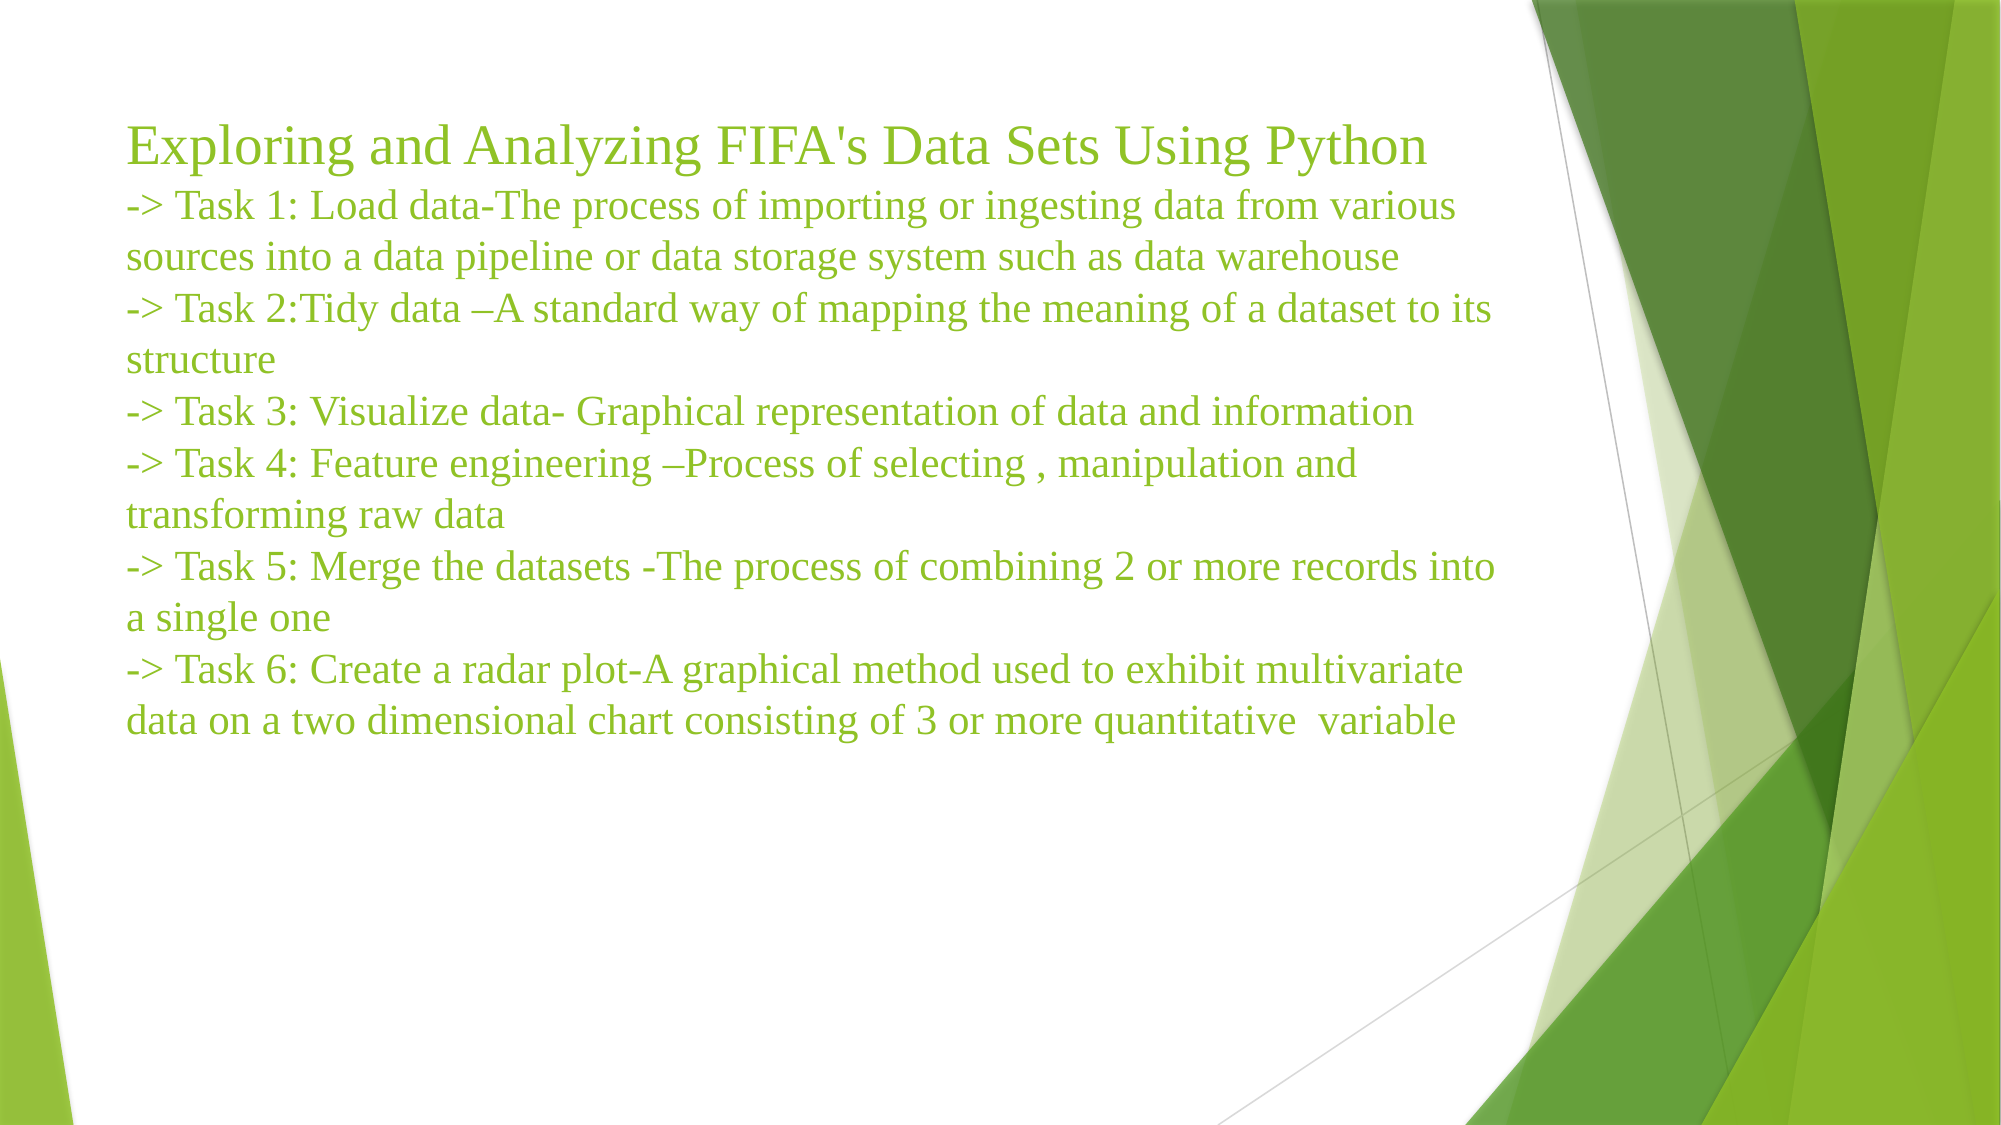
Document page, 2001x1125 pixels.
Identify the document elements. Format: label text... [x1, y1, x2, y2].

title Exploring and Analyzing FIFA's Data Sets Using Python -> Task 1: Load data-The process of importing or ingesting data from various sources into a data pipeline or data storage system such as data warehouse -> Task 2:Tidy data –A standard way of mapping the meaning of a dataset to its structure -> Task 3: Visualize data- Graphical representation of data and information -> Task 4: Feature engineering –Process of selecting , manipulation and transforming raw data -> Task 5: Merge the datasets -The process of combining 2 or more records into a single one -> Task 6: Create a radar plot-A graphical method used to exhibit multivariate data on a two dimensional chart consisting of 3 or more quantitative variable [111, 99, 1522, 916]
